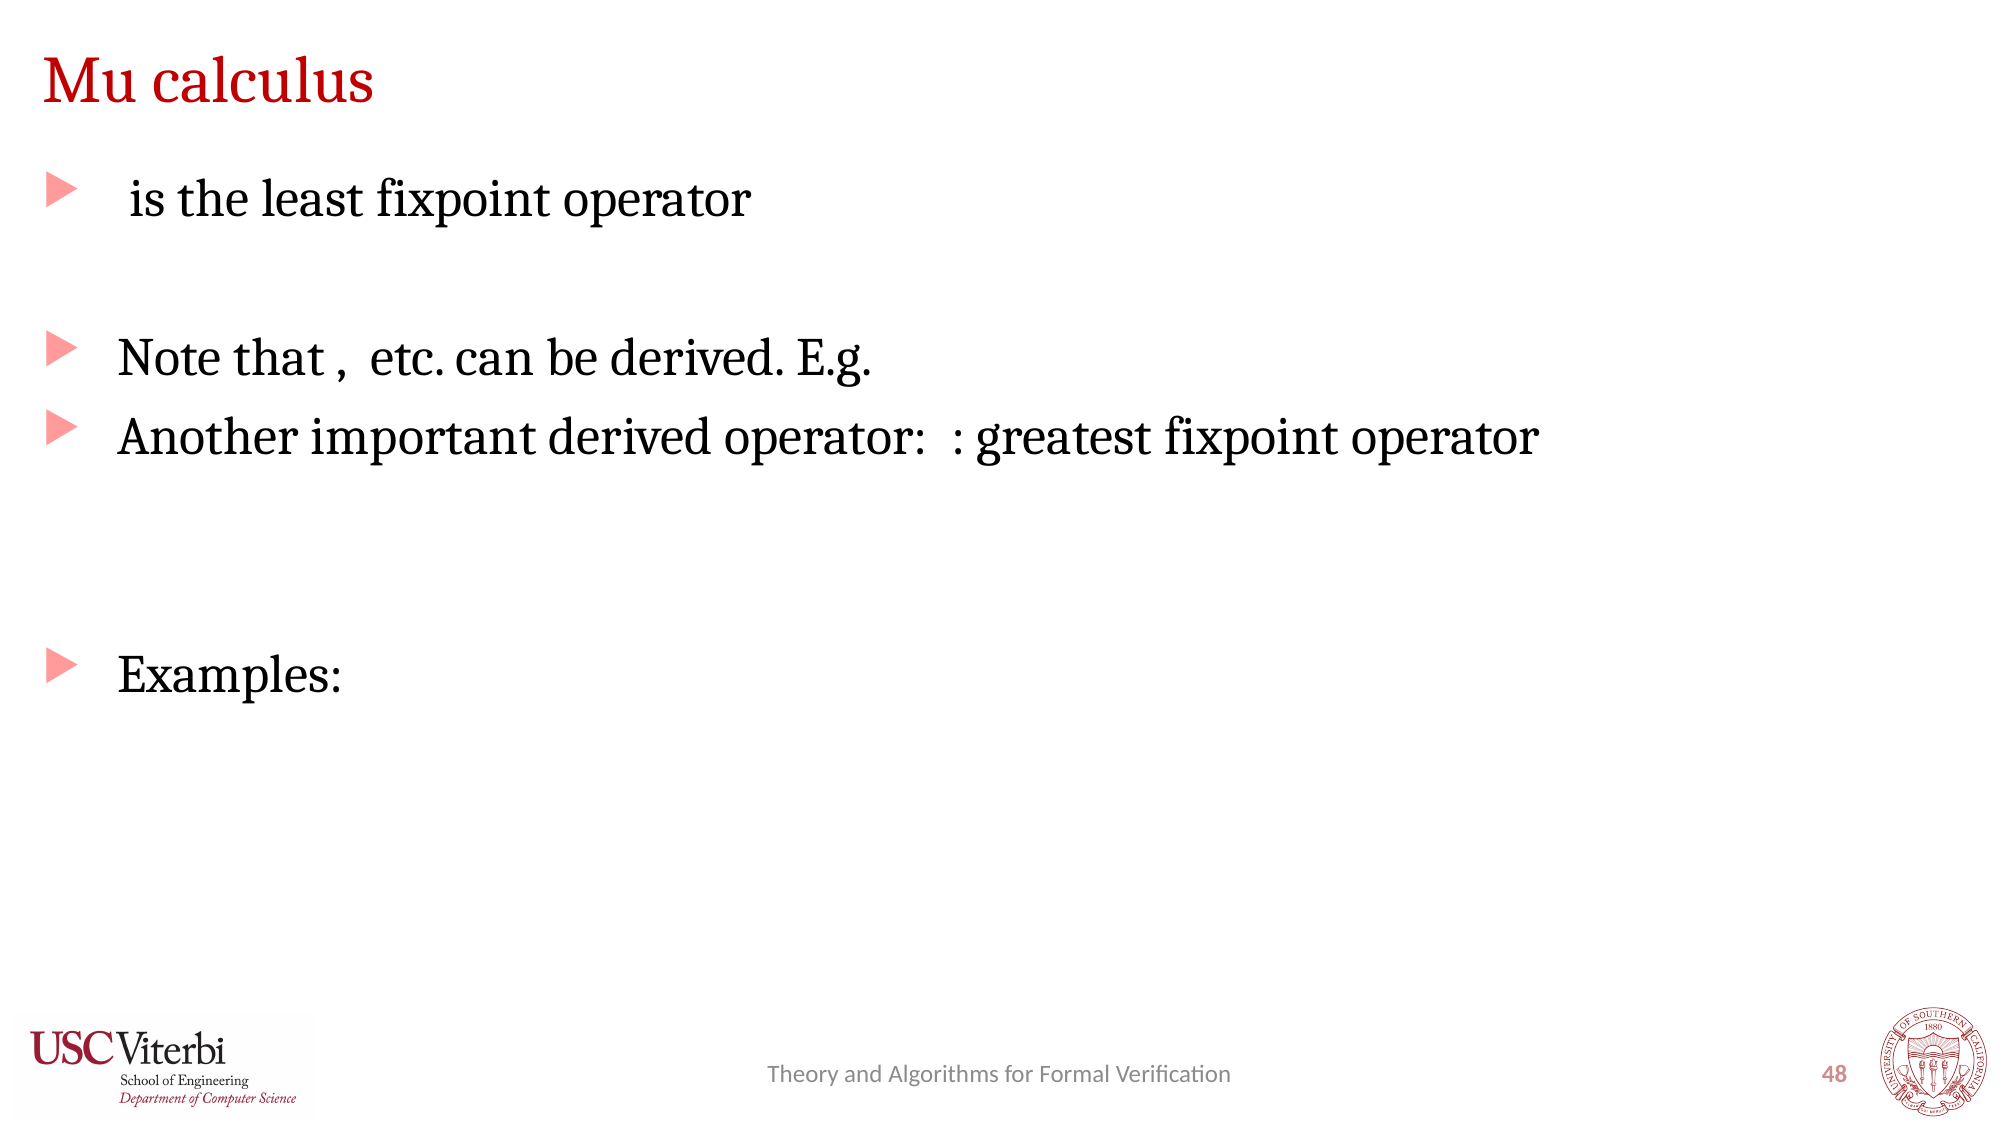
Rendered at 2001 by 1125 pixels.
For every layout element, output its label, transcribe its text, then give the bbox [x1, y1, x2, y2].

slide_number 48 [1684, 1042, 1863, 1103]
picture [1879, 1002, 1988, 1119]
footer Theory and Algorithms for Formal Verification [662, 1042, 1338, 1103]
title Mu calculus [27, 12, 1947, 150]
picture [12, 1014, 316, 1119]
